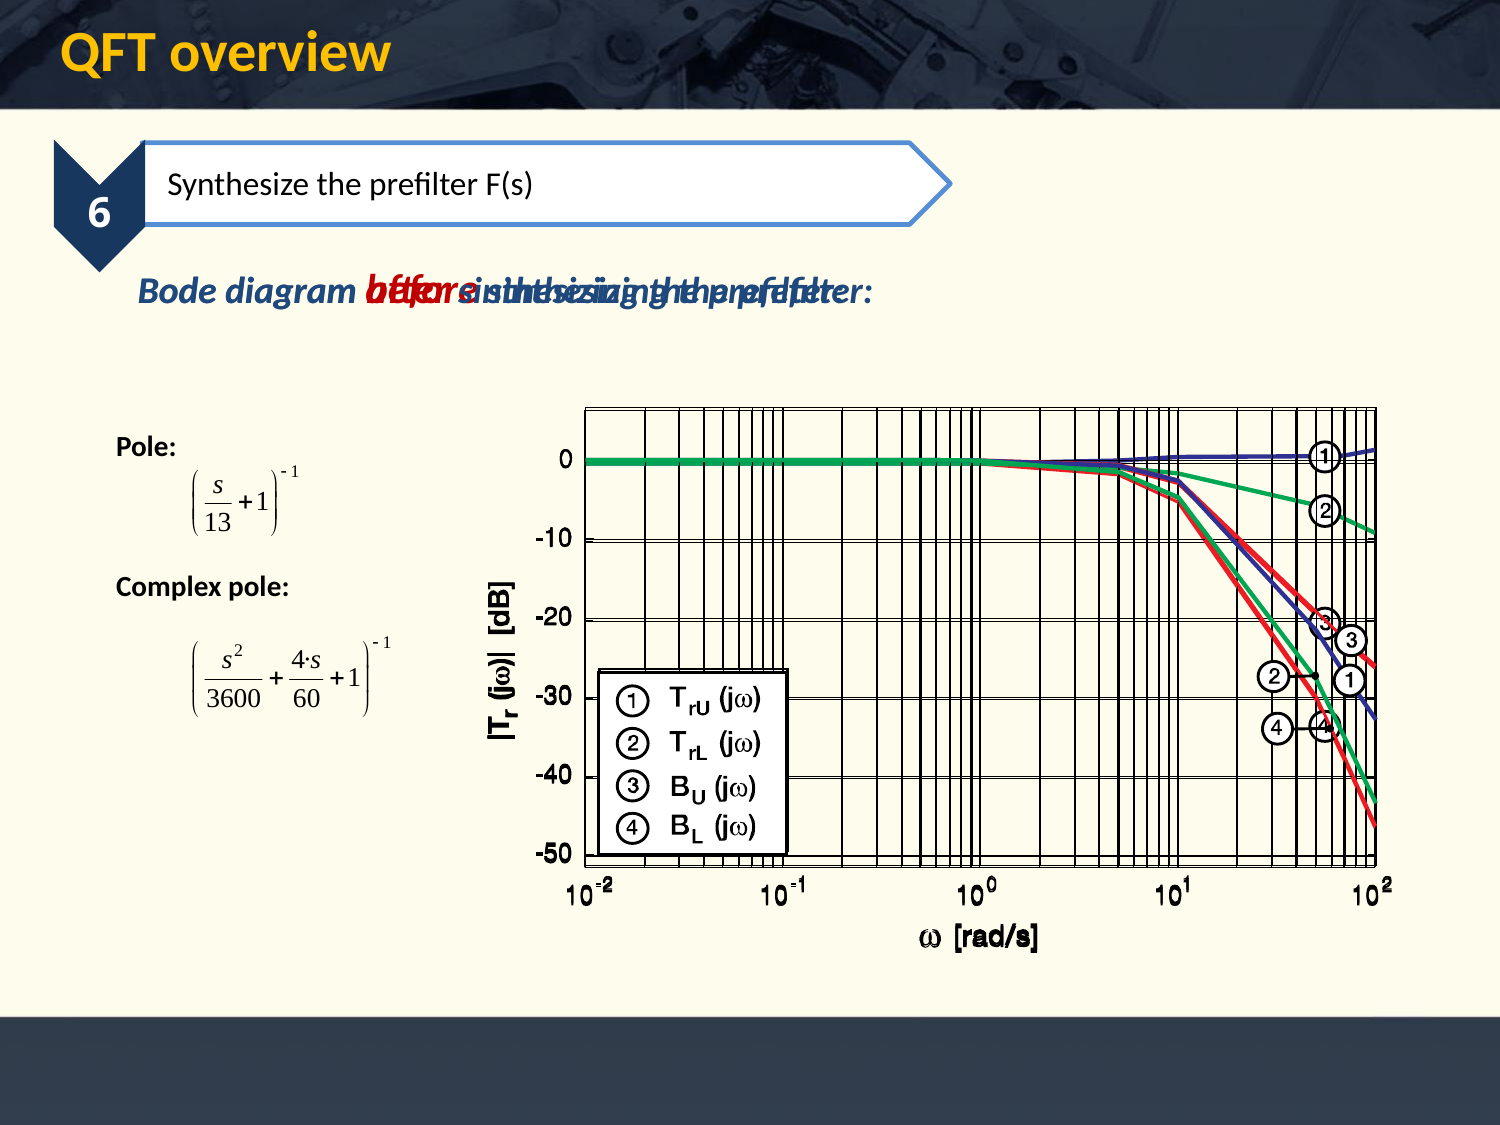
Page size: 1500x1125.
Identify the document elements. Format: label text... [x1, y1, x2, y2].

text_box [100, 418, 429, 726]
text_box QFT overview [45, 6, 1148, 91]
text_box Bode diagram after sinthesizing the prefilter: [122, 254, 1369, 320]
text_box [53, 139, 951, 273]
picture [0, 0, 1500, 1125]
